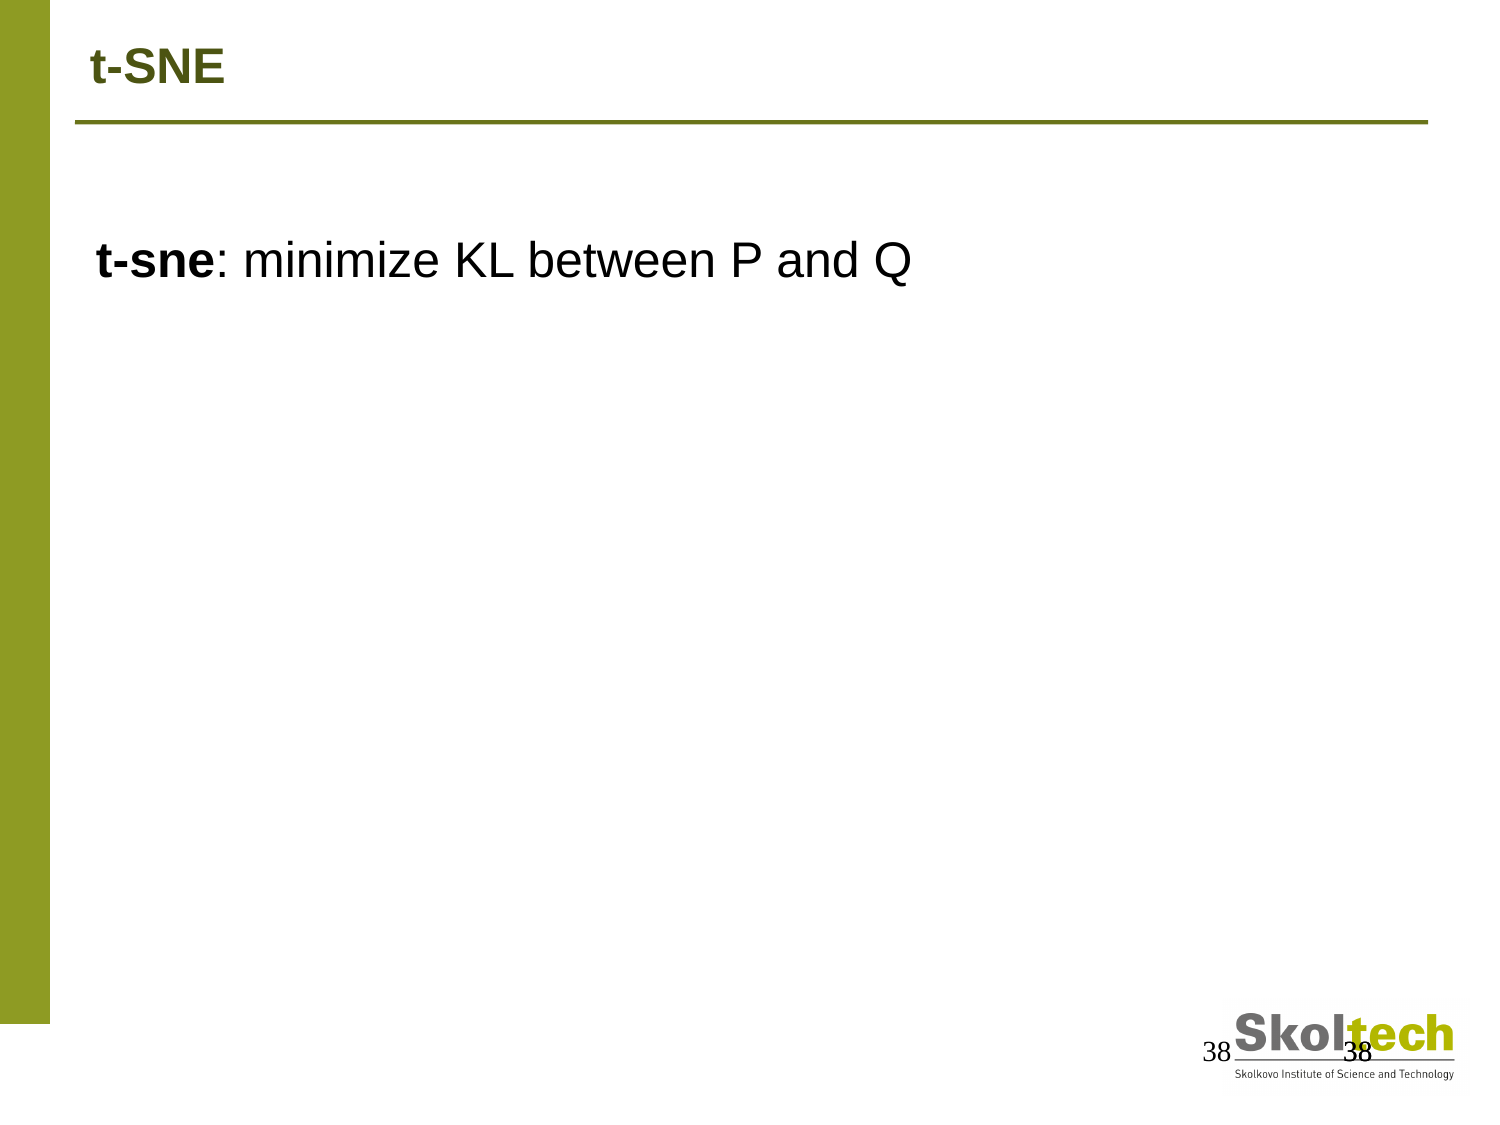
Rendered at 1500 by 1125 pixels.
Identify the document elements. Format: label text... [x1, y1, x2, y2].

slide_number 38 [1388, 1025, 1500, 1100]
text_box t-SNE [74, 5, 1425, 122]
text_box 38 [1074, 1024, 1388, 1100]
picture [1222, 998, 1470, 1025]
text_box t-sne: minimize KL between P and Q [53, 219, 1436, 295]
